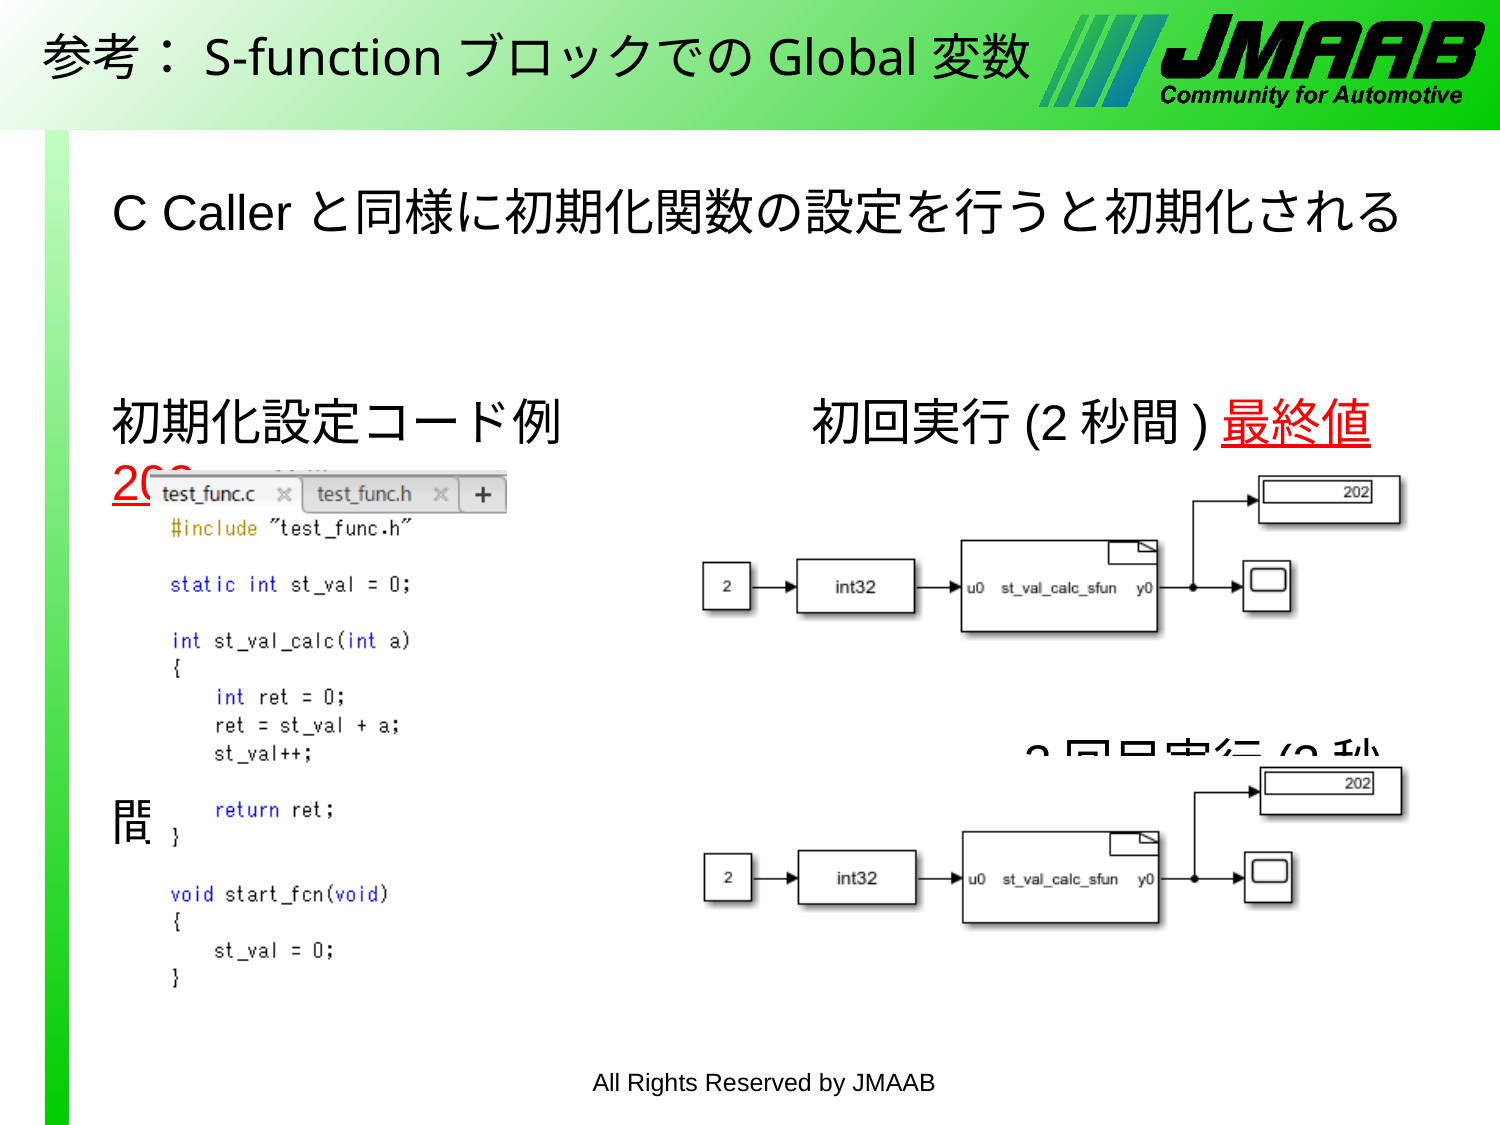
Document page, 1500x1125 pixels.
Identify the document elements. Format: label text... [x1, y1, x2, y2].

list C Callerと同様に初期化関数の設定を行うと初期化される 初期化設定コード例 初回実行(2秒間)最終値202 2回目実行(2秒間)最終値202 [96, 172, 1447, 1047]
picture [687, 463, 1415, 651]
picture [1036, 11, 1486, 109]
picture [149, 469, 507, 994]
title 参考：S-functionブロックでのGlobal変数 [27, 21, 1100, 91]
picture [693, 755, 1415, 938]
